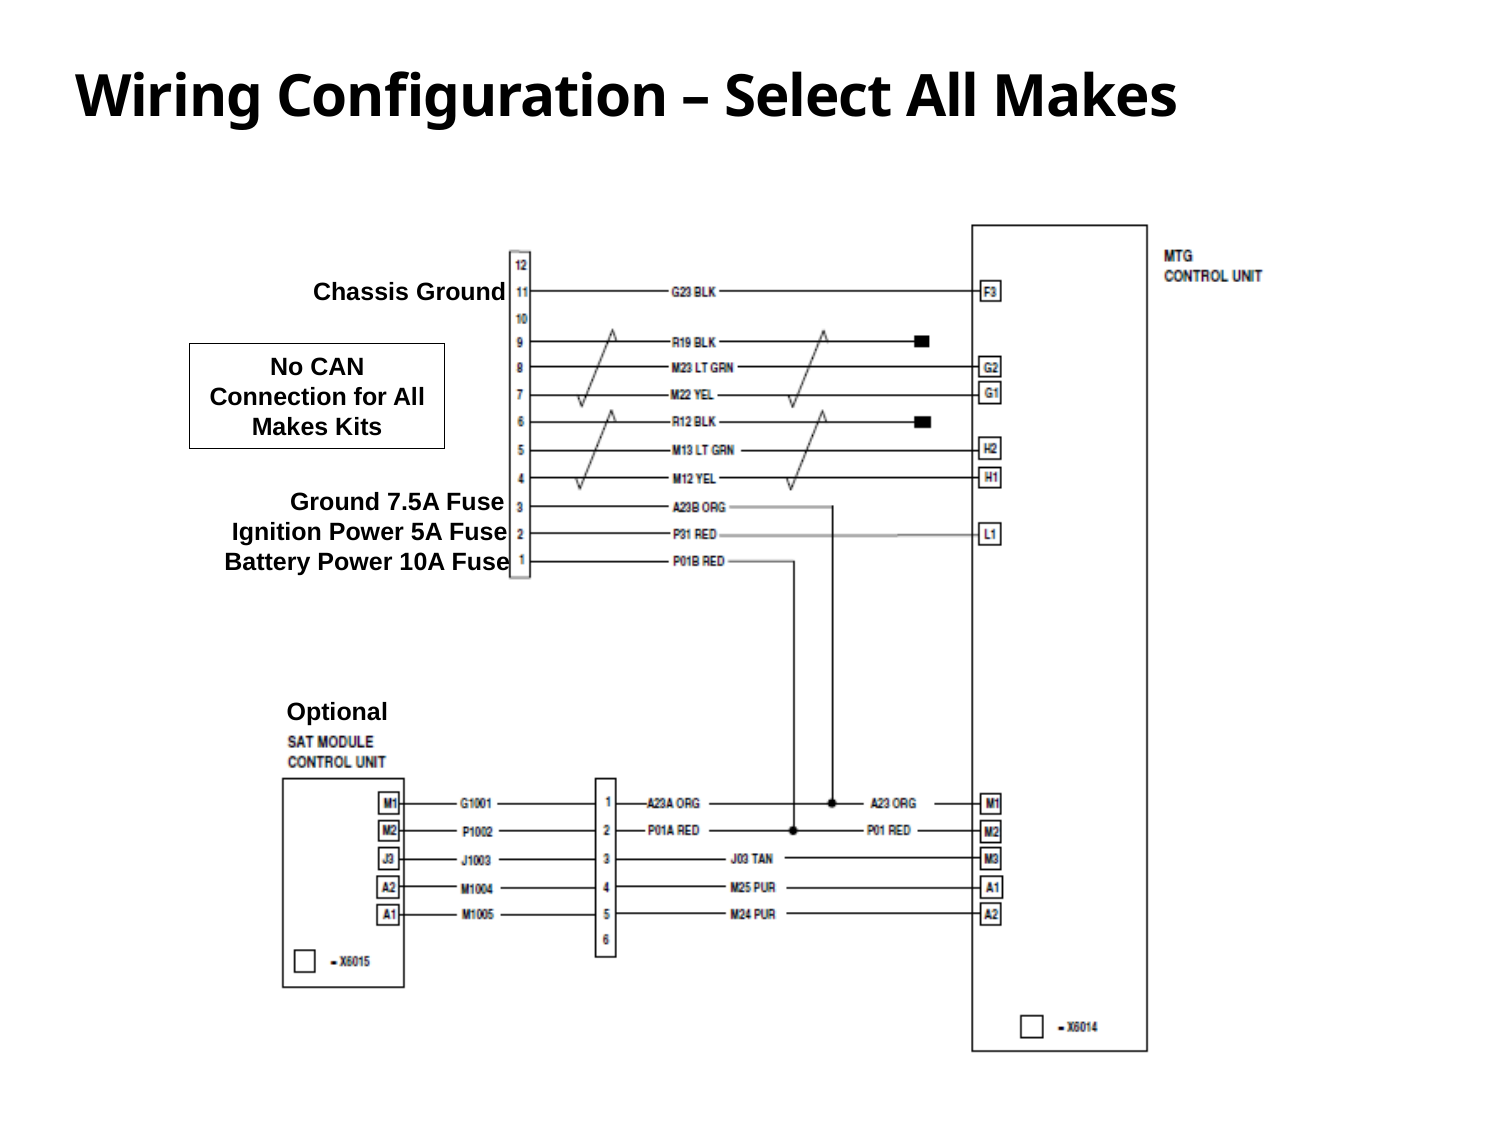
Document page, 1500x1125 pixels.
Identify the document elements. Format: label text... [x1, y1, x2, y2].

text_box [169, 200, 1408, 1059]
title Wiring Configuration – Select All Makes [75, 48, 1425, 155]
